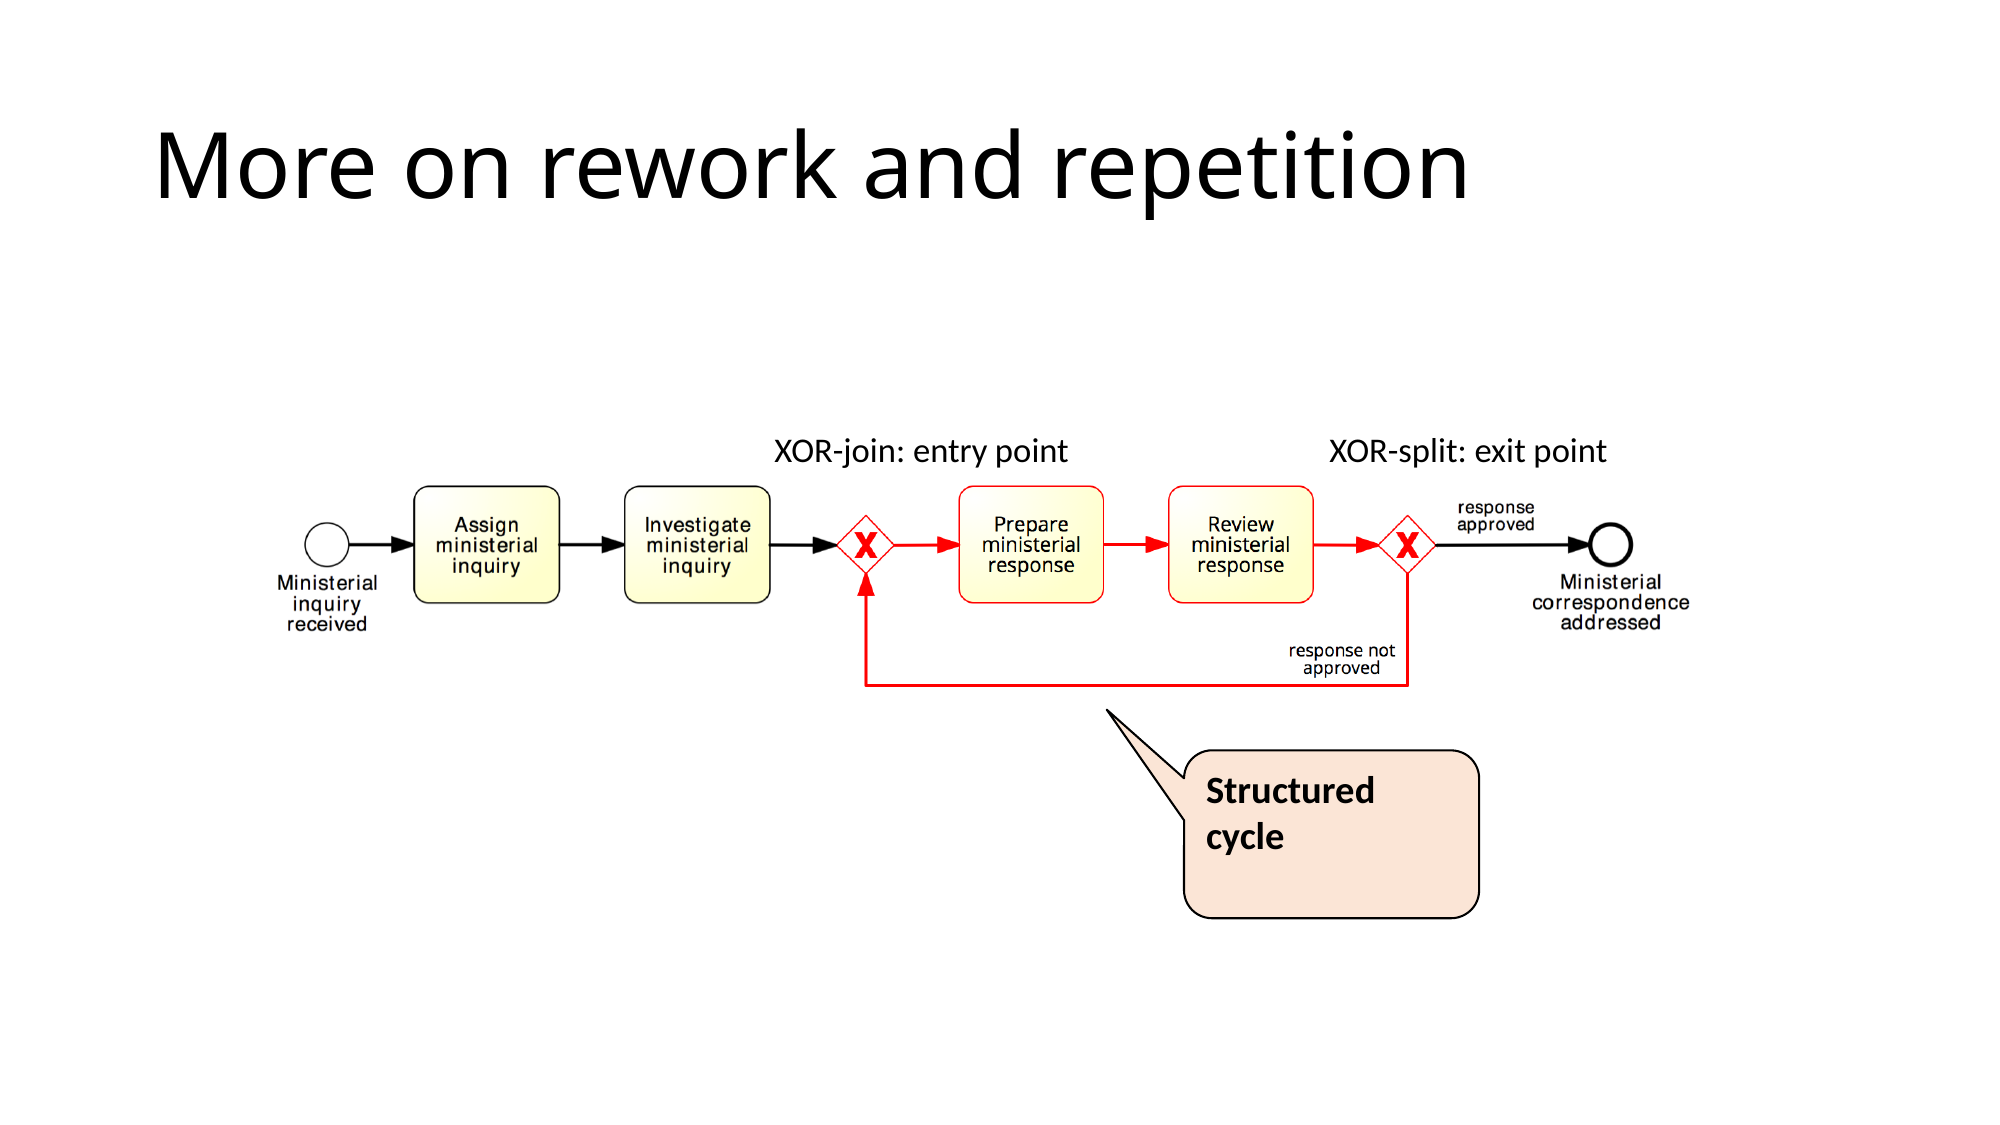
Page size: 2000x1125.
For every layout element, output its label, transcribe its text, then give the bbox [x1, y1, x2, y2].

text_box XOR-join: entry point [759, 420, 1152, 478]
title More on rework and repetition [137, 59, 1862, 278]
text_box Structured cycle [1106, 709, 1480, 919]
text_box XOR-split: exit point [1314, 420, 1674, 478]
picture [276, 470, 1691, 694]
